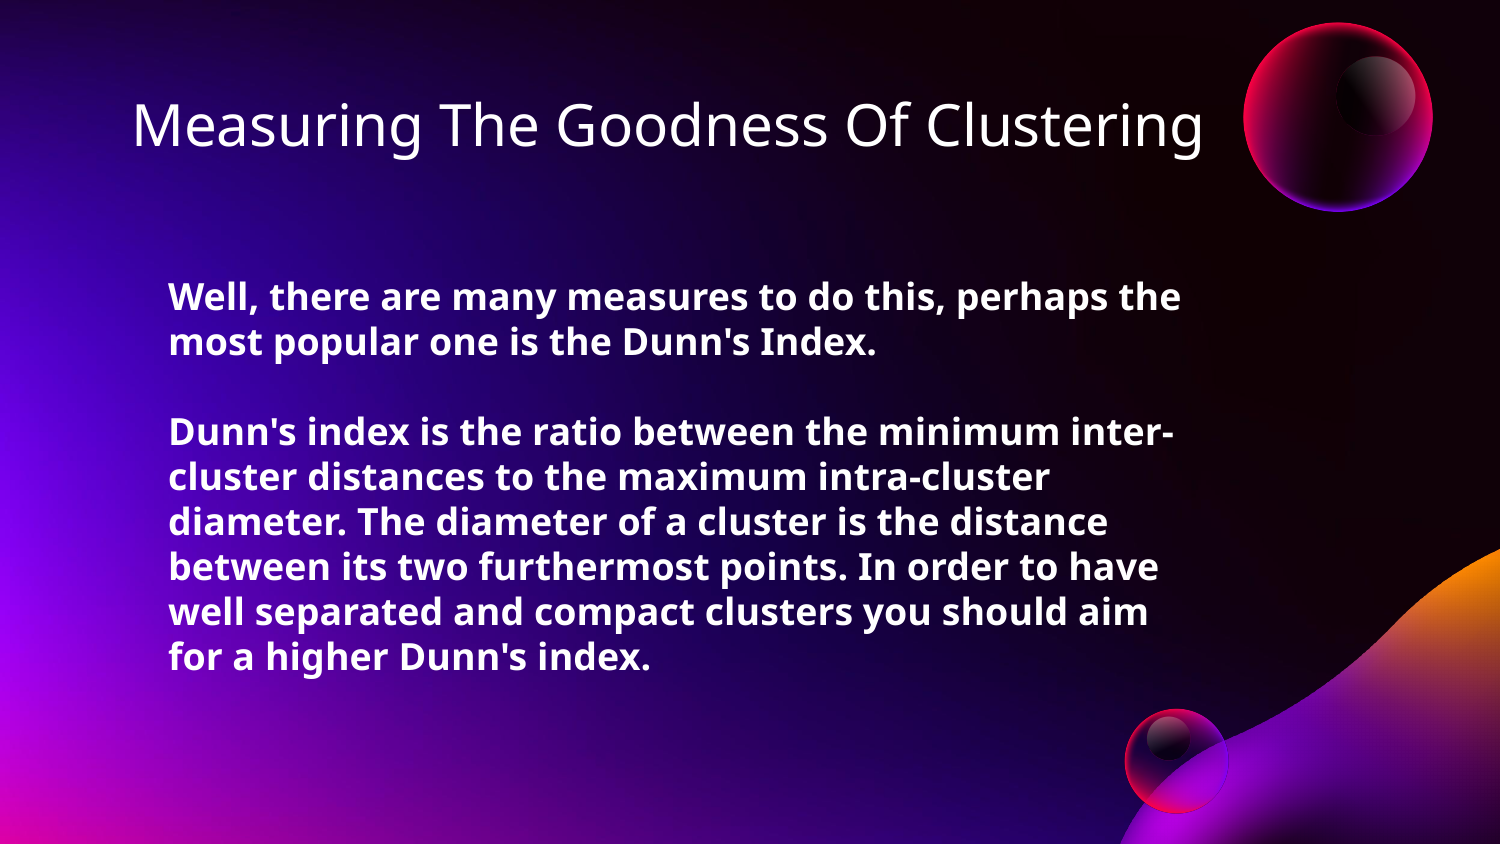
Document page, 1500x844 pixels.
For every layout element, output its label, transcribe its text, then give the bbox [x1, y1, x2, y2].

picture [0, 0, 1500, 844]
title Measuring The Goodness Of Clustering [116, 72, 1384, 167]
text_box Well, there are many measures to do this, perhaps the most popular one is the Dunn's Index. Dunn's index is the ratio between the minimum inter-cluster distances to the maximum intra-cluster diameter. The diameter of a cluster is the distance between its two furthermost points. In order to have well separated and compact clusters you should aim for a higher Dunn's index. [153, 257, 1226, 693]
text_box [128, 165, 1312, 238]
